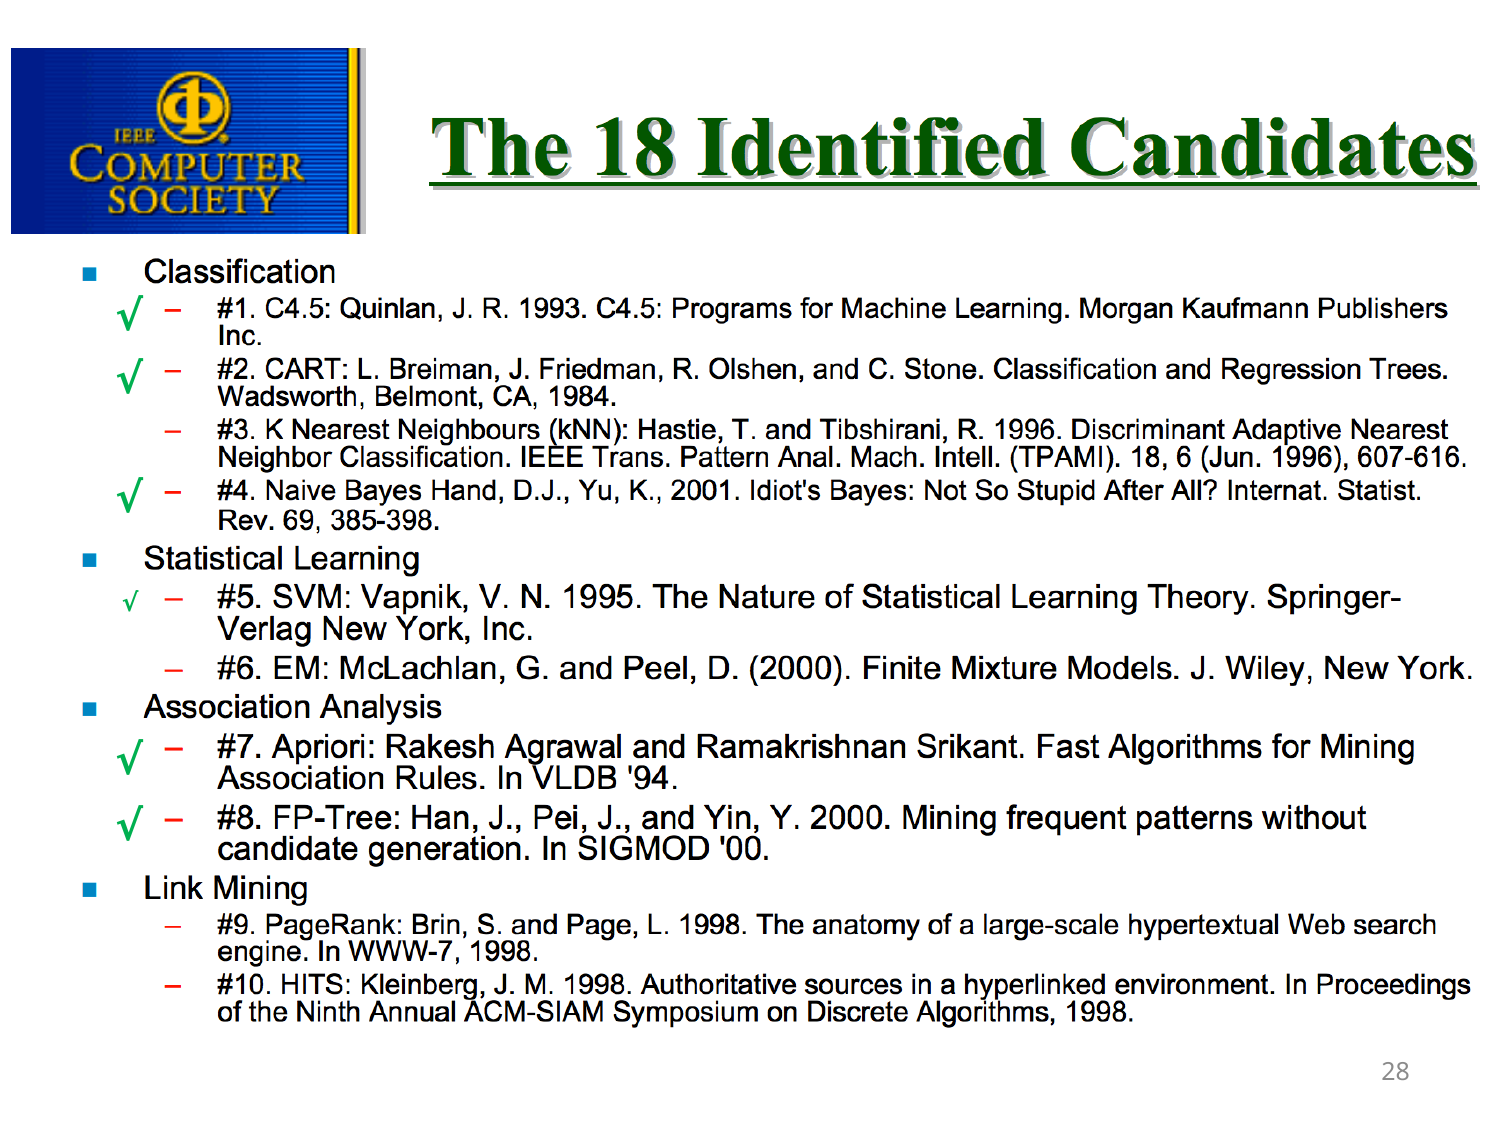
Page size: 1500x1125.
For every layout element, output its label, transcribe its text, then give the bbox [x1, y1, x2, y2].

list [0, 37, 1492, 1043]
slide_number 28 [1074, 1051, 1425, 1103]
